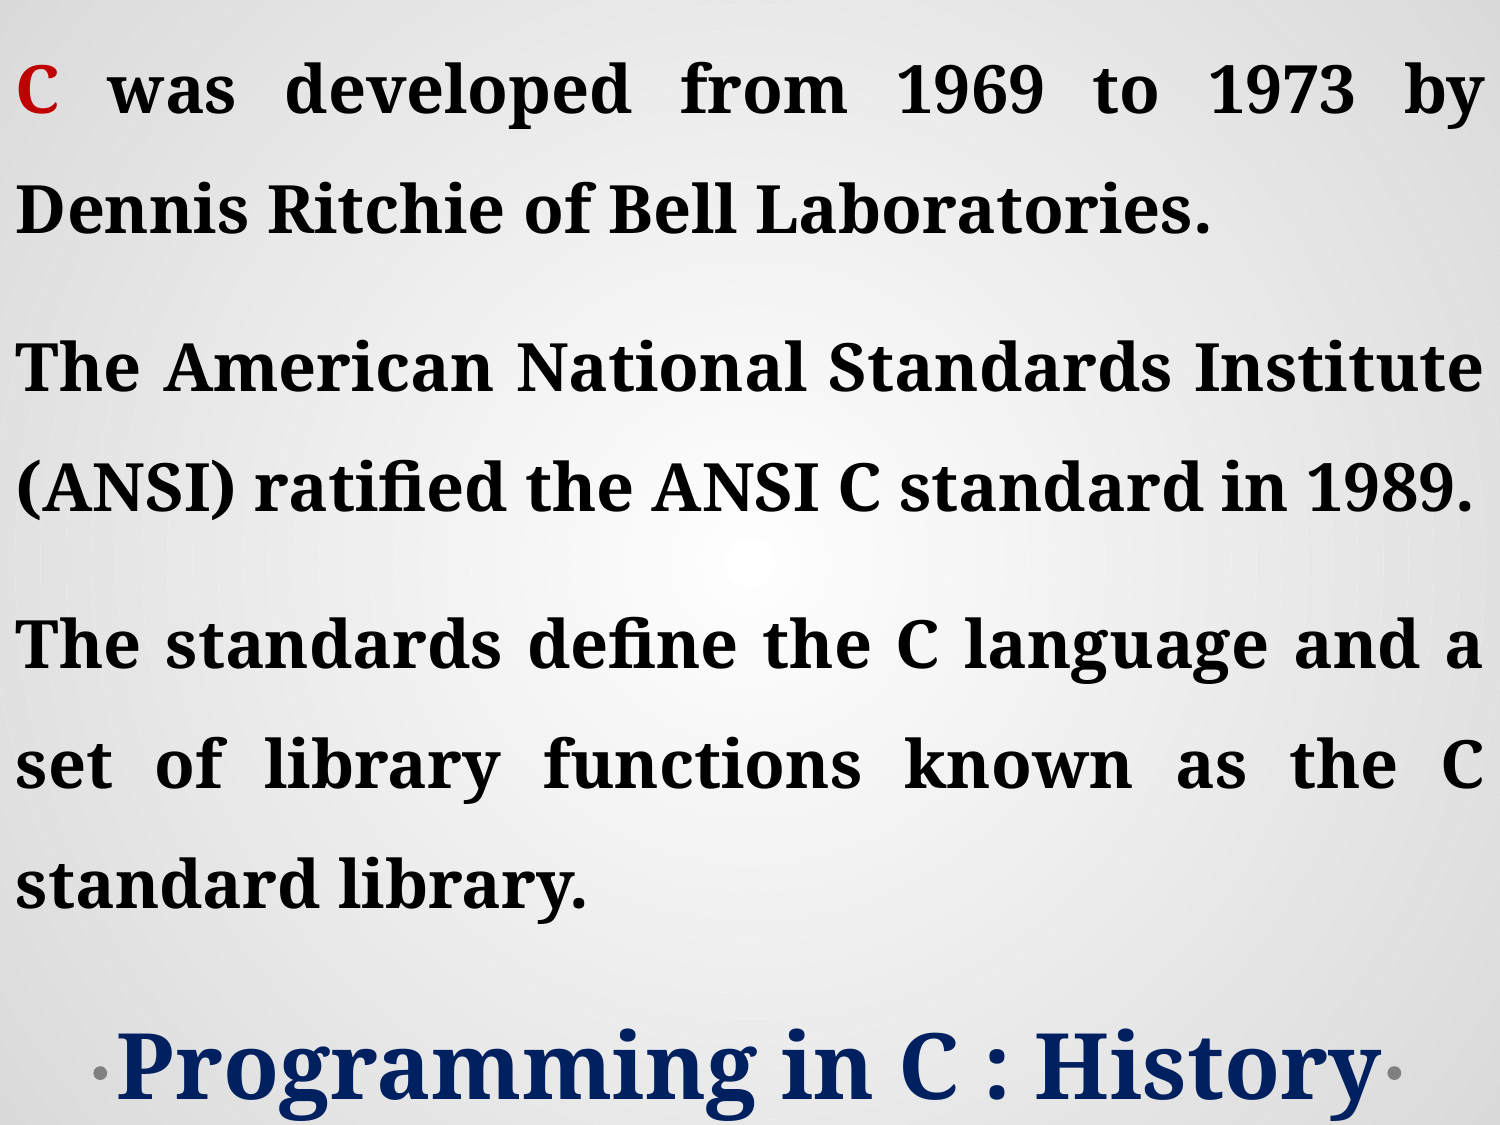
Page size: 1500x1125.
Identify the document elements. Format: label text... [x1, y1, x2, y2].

text_box C was developed from 1969 to 1973 by Dennis Ritchie of Bell Laboratories. The American National Standards Institute (ANSI) ratified the ANSI C standard in 1989. The standards define the C language and a set of library functions known as the C standard library. [1, 0, 1500, 930]
text_box Programming in C : History [0, 1012, 1500, 1125]
